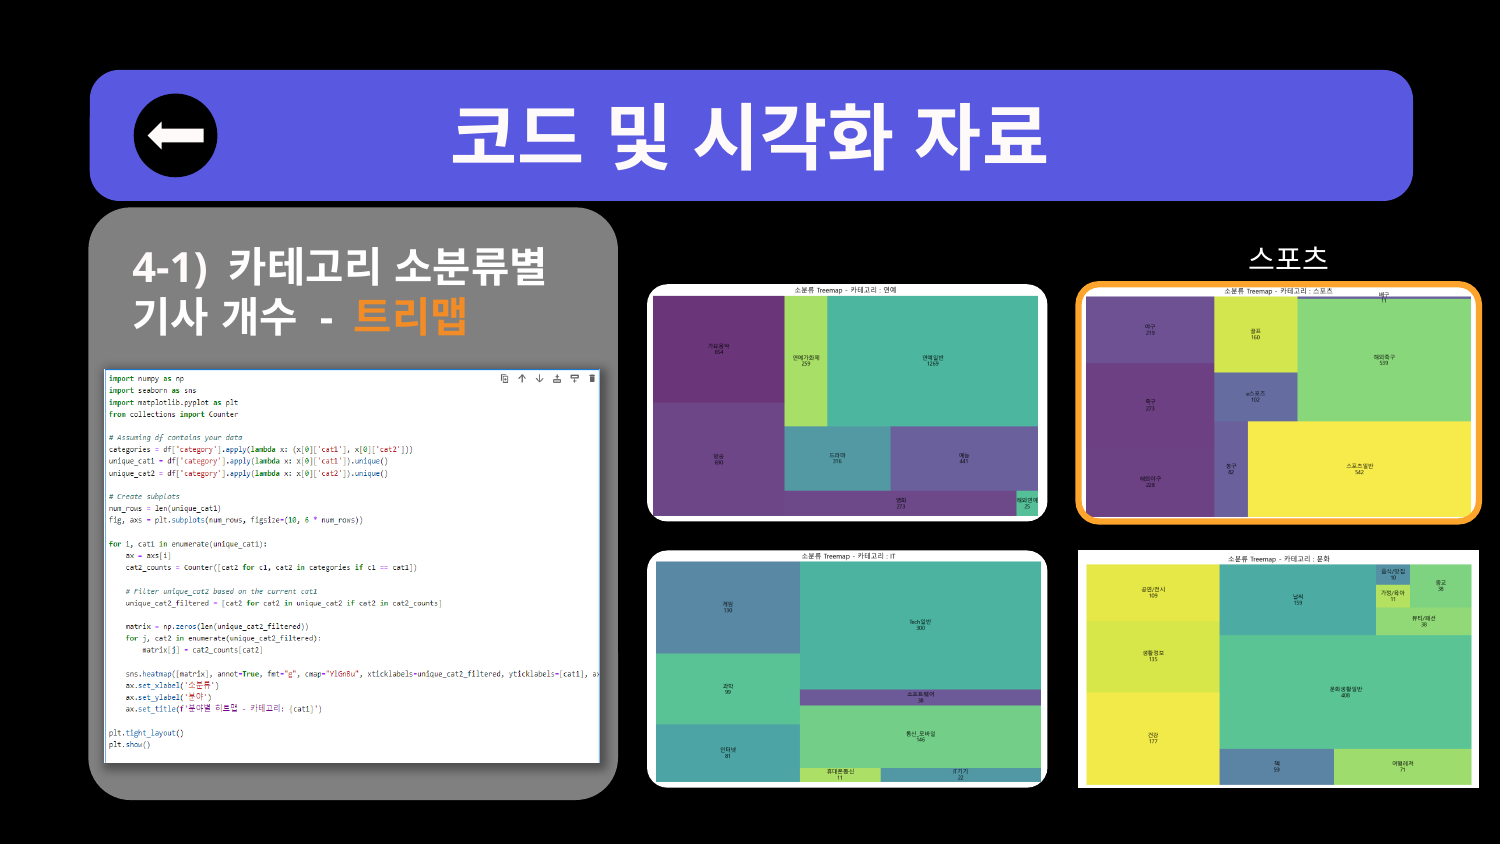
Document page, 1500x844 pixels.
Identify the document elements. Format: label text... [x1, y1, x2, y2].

text_box [88, 207, 619, 801]
text_box [89, 69, 1414, 201]
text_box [133, 93, 218, 178]
subtitle 4-1) 카테고리 소분류별 기사 개수 - 트리맵 [117, 225, 624, 757]
picture [1078, 283, 1480, 522]
picture [1078, 550, 1480, 788]
picture [646, 550, 1048, 788]
text_box 스포츠 [1233, 233, 1359, 282]
picture [646, 283, 1048, 522]
title 코드 및 시각화 자료 [221, 76, 1279, 171]
picture [104, 369, 600, 763]
